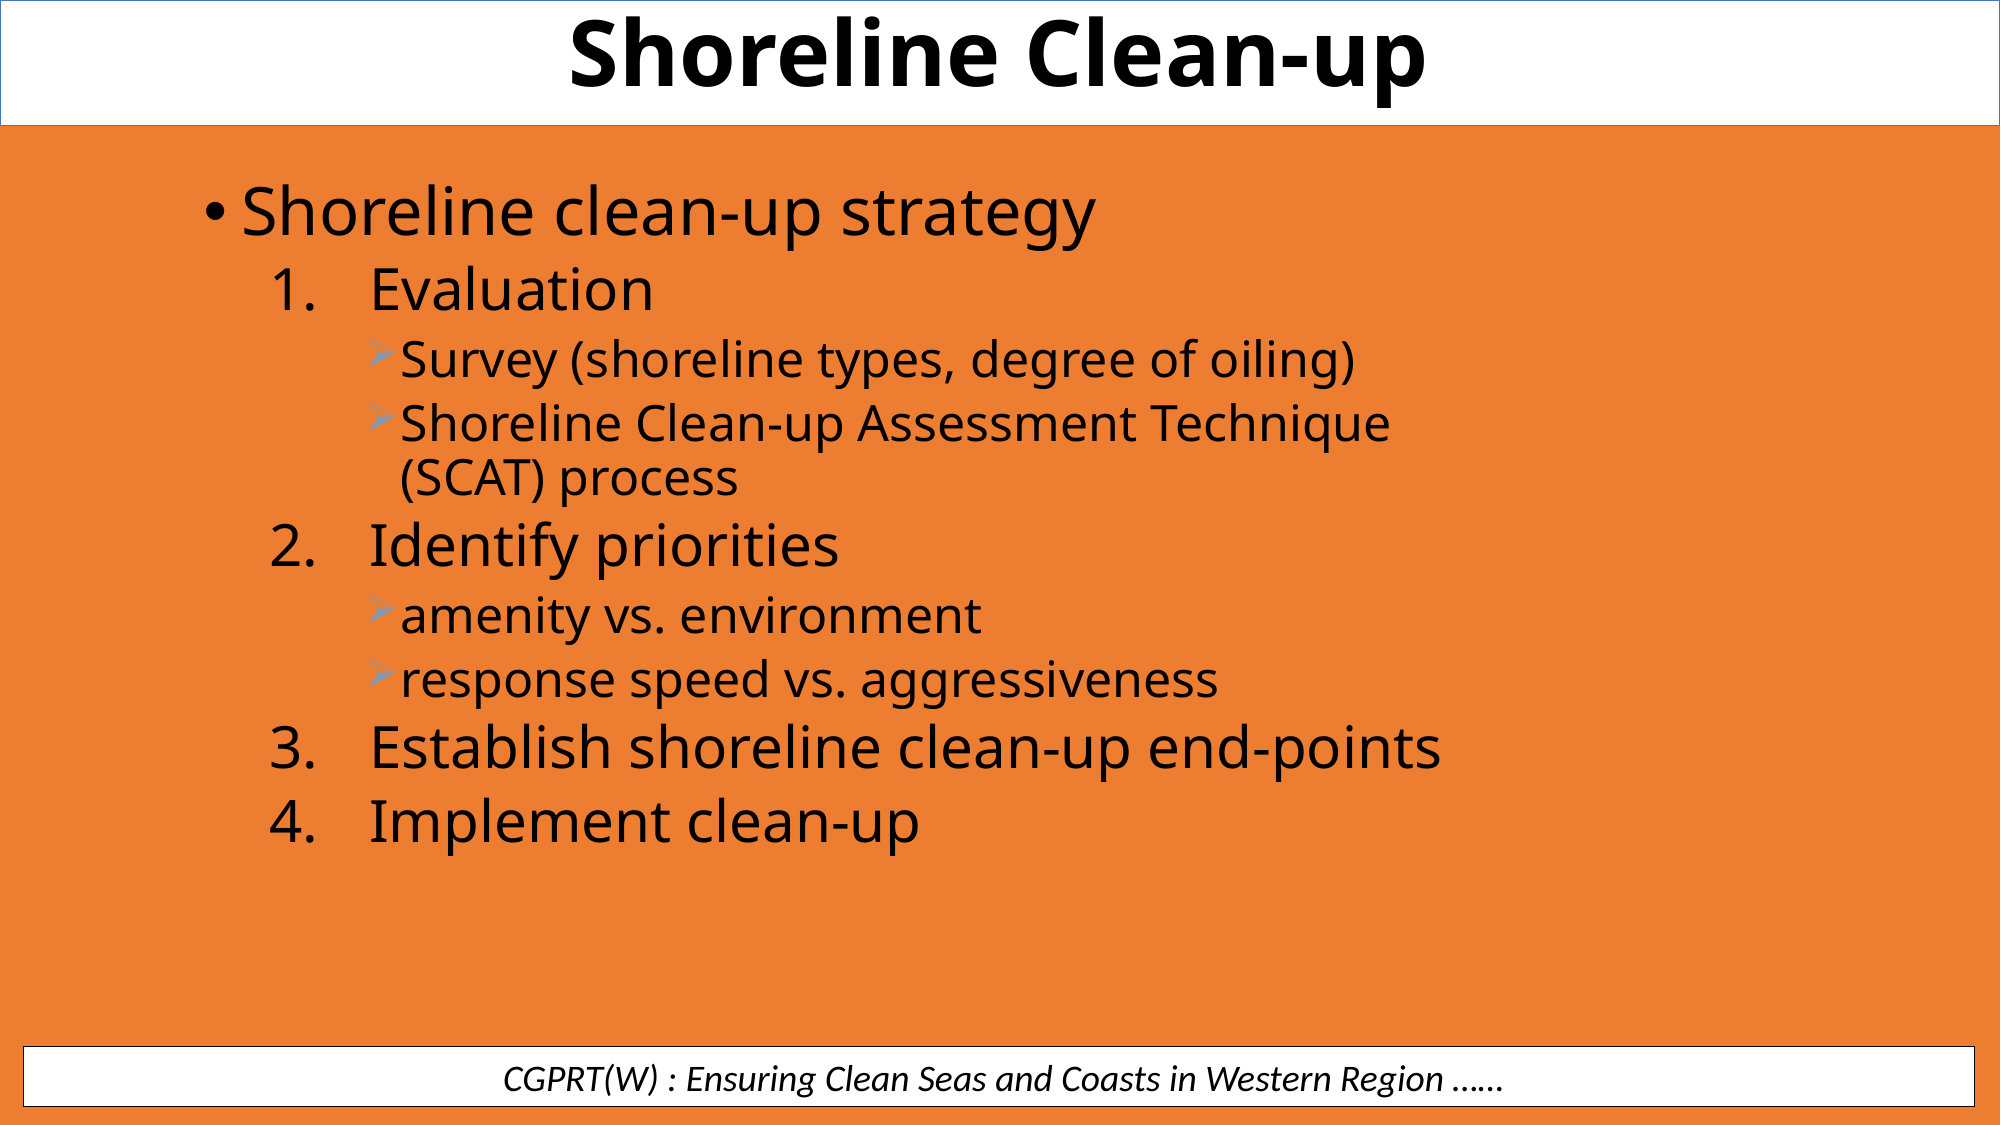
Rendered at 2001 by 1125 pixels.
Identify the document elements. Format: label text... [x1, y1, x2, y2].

text_box [0, 0, 2000, 126]
text_box CGPRT(W) : Ensuring Clean Seas and Coasts in Western Region …… [23, 1046, 1975, 1107]
text_box Shoreline clean-up strategy Evaluation Survey (shoreline types, degree of oiling) Shoreline Clean-up Assessment Technique (SCAT) process Identify priorities amenity vs. environment response speed vs. aggressiveness Establish shoreline clean-up end-points Implement clean-up [188, 170, 1539, 1027]
text_box Shoreline Clean-up [202, 0, 1796, 93]
